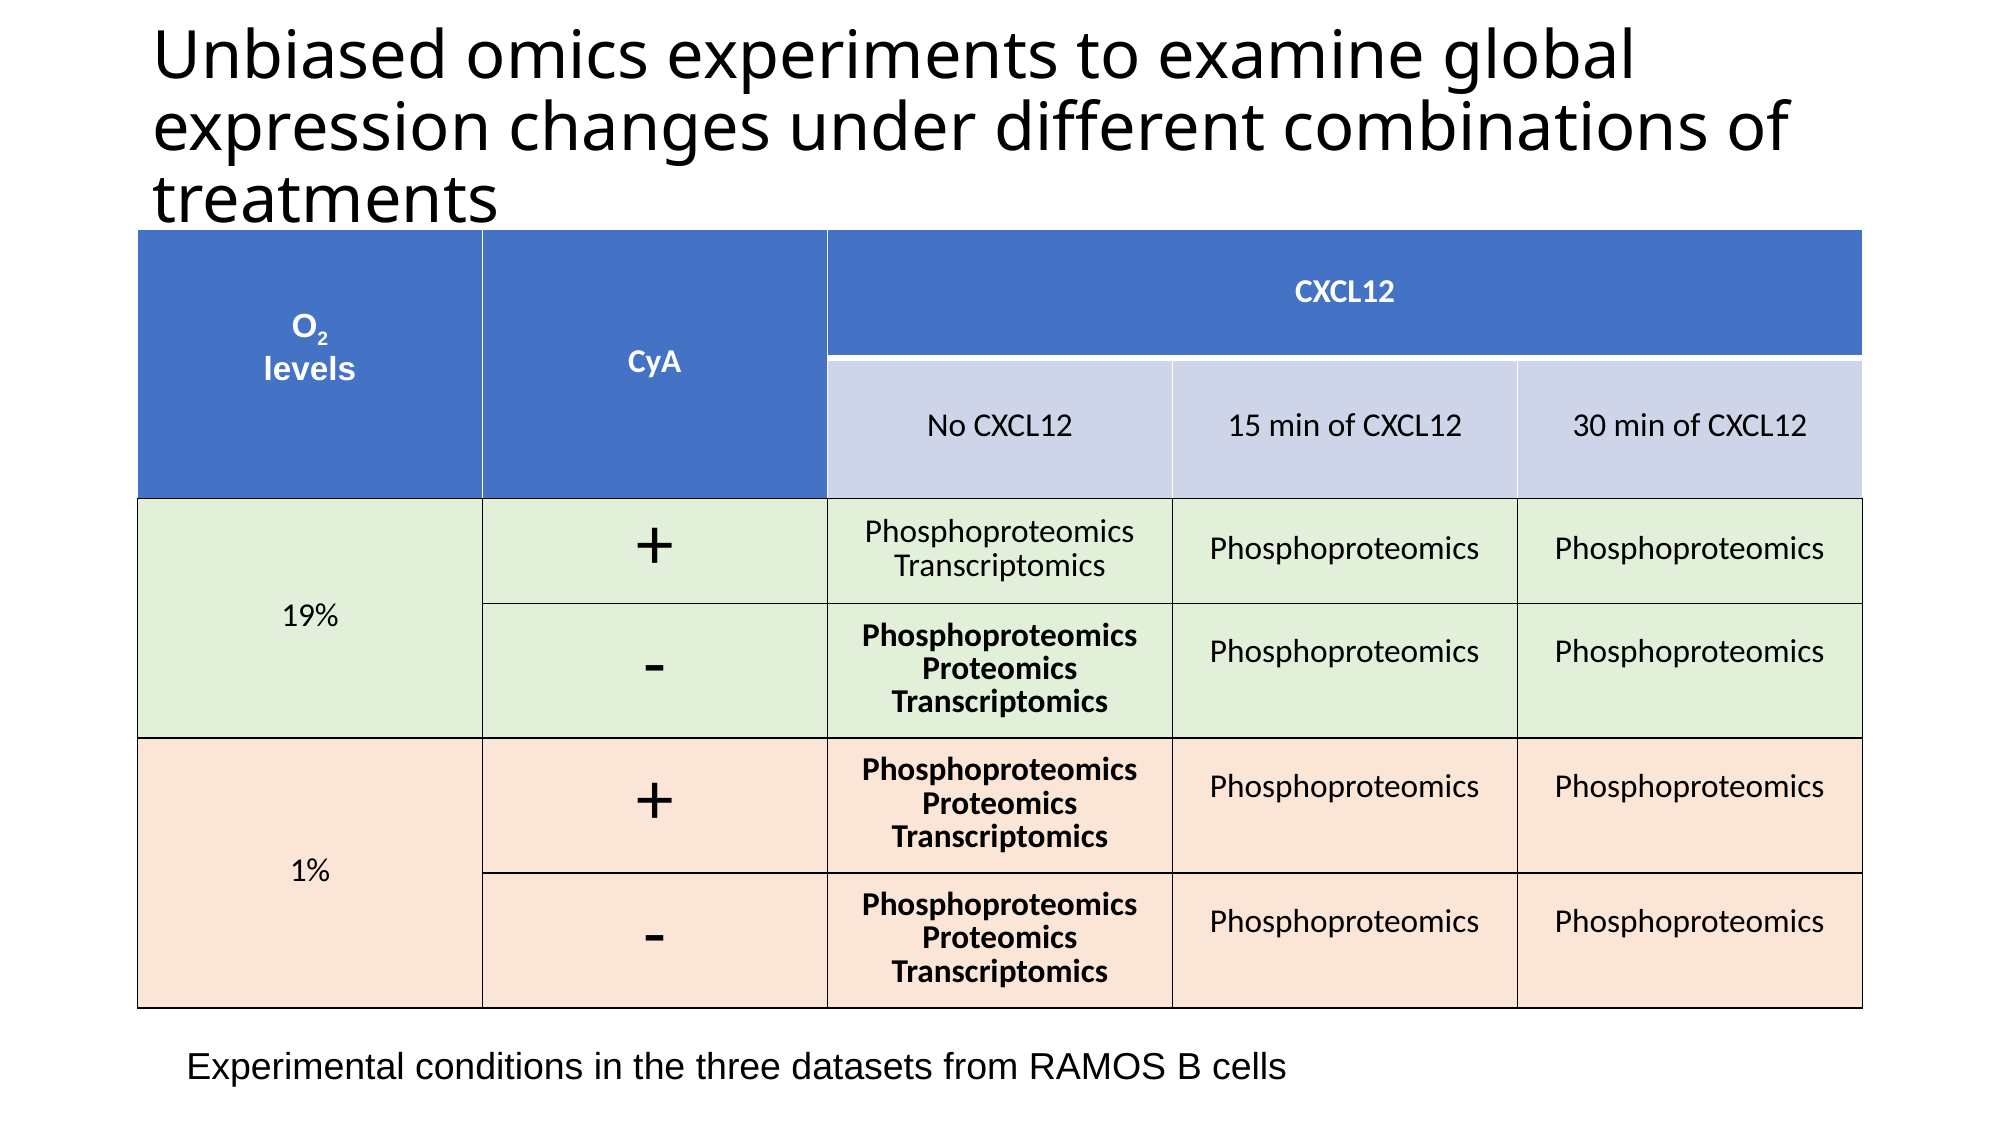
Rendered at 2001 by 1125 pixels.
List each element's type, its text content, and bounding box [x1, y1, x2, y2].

table_cell Phosphoproteomics [1518, 604, 1862, 737]
table_cell Phosphoproteomics [1173, 499, 1517, 603]
table_cell - [483, 604, 827, 737]
table_cell - [483, 874, 827, 1007]
table_cell Phosphoproteomics [1173, 739, 1517, 872]
table_cell Phosphoproteomics [1518, 874, 1862, 1007]
table_cell 19% [138, 499, 482, 737]
table_cell Phosphoproteomics Proteomics Transcriptomics [828, 874, 1172, 1007]
table_cell + [483, 739, 827, 872]
table_header CXCL12 [828, 230, 1862, 355]
table_cell Phosphoproteomics Proteomics Transcriptomics [828, 739, 1172, 872]
text_box Experimental conditions in the three datasets from RAMOS B cells [171, 1034, 1922, 1095]
table_cell 30 min of CXCL12 [1518, 361, 1862, 498]
table_cell 1% [138, 739, 482, 1007]
table_cell No CXCL12 [828, 361, 1172, 498]
table_cell Phosphoproteomics [1518, 739, 1862, 872]
table_cell Phosphoproteomics Transcriptomics [828, 499, 1172, 603]
table_header CyA [483, 230, 827, 498]
table_cell Phosphoproteomics [1173, 604, 1517, 737]
title Unbiased omics experiments to examine global expression changes under different combinations of treatments [137, 59, 1863, 228]
table_header O2 levels [138, 230, 482, 498]
table_cell 15 min of CXCL12 [1173, 361, 1517, 498]
table_cell Phosphoproteomics Proteomics Transcriptomics [828, 604, 1172, 737]
table_cell Phosphoproteomics [1173, 874, 1517, 1007]
table_cell + [483, 499, 827, 603]
table_cell Phosphoproteomics [1518, 499, 1862, 603]
